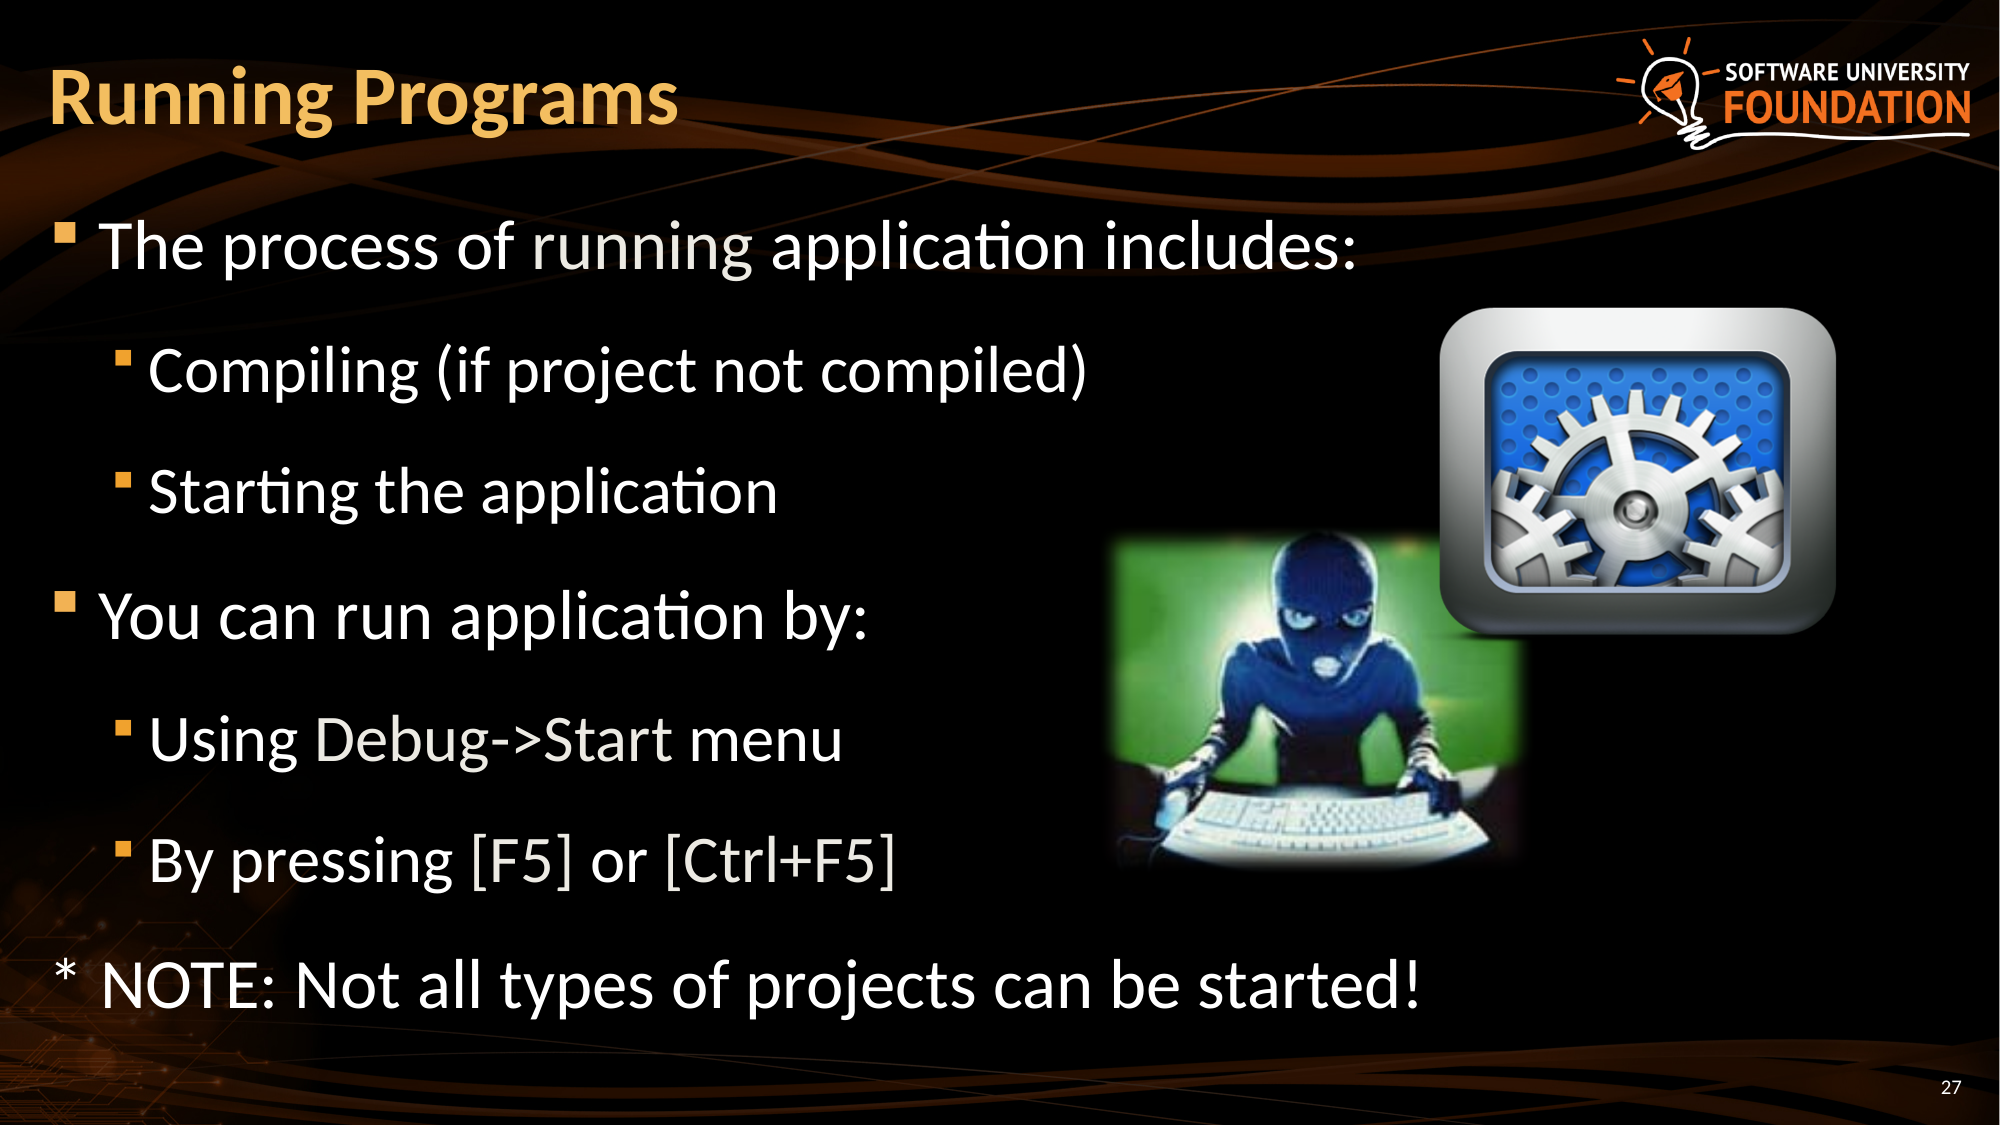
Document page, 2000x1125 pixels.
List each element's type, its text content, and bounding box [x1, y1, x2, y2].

title Running Programs [30, 6, 1602, 189]
list The process of running application includes: Compiling (if project not compiled) Starting the application You can run application by: Using Debug->Start menu By pressing [F5] or [Ctrl+F5] * NOTE: Not all types of projects can be started! [31, 188, 1968, 1103]
picture [0, 0, 2000, 1125]
